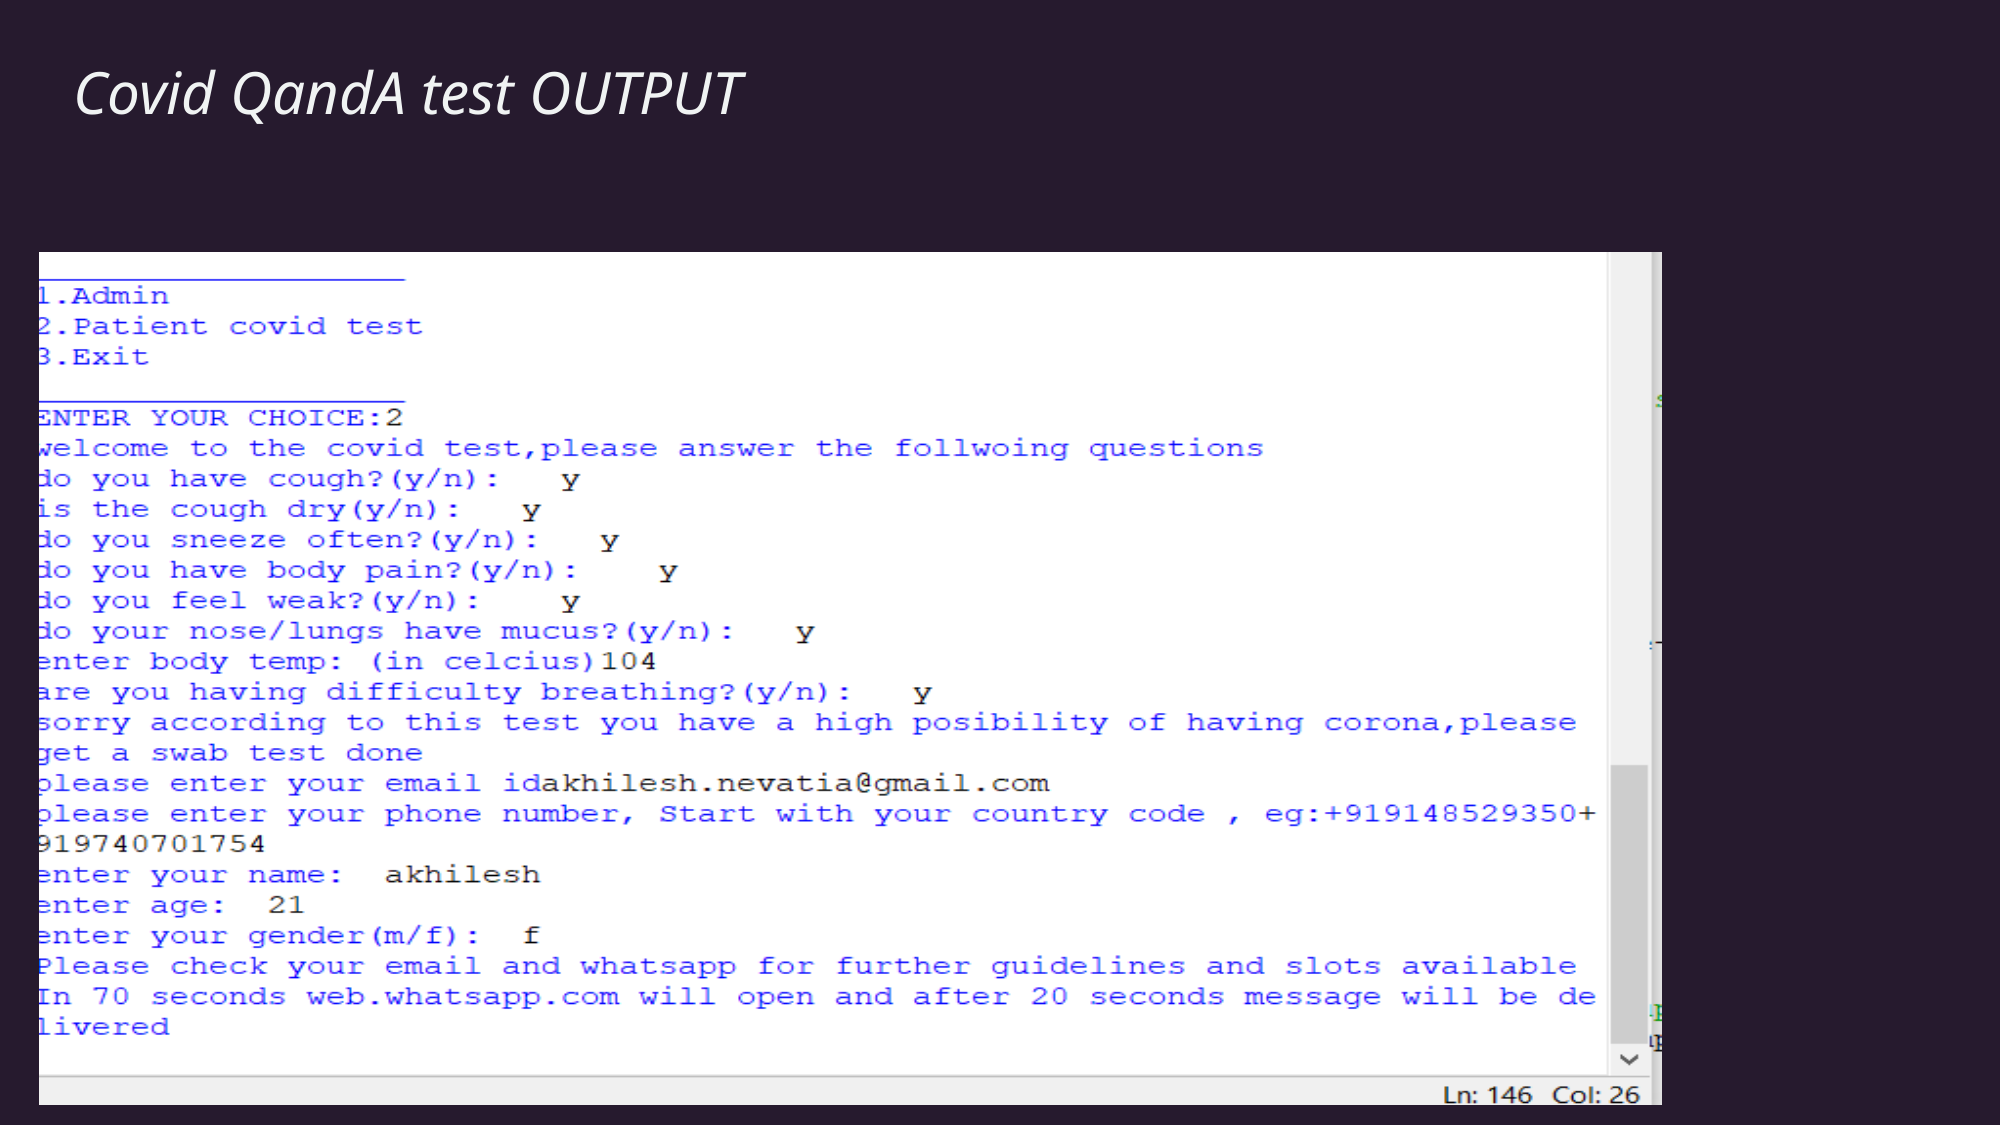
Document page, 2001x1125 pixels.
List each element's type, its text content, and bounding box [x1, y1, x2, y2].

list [39, 251, 1662, 1105]
title Covid QandA test OUTPUT [73, 63, 1928, 251]
